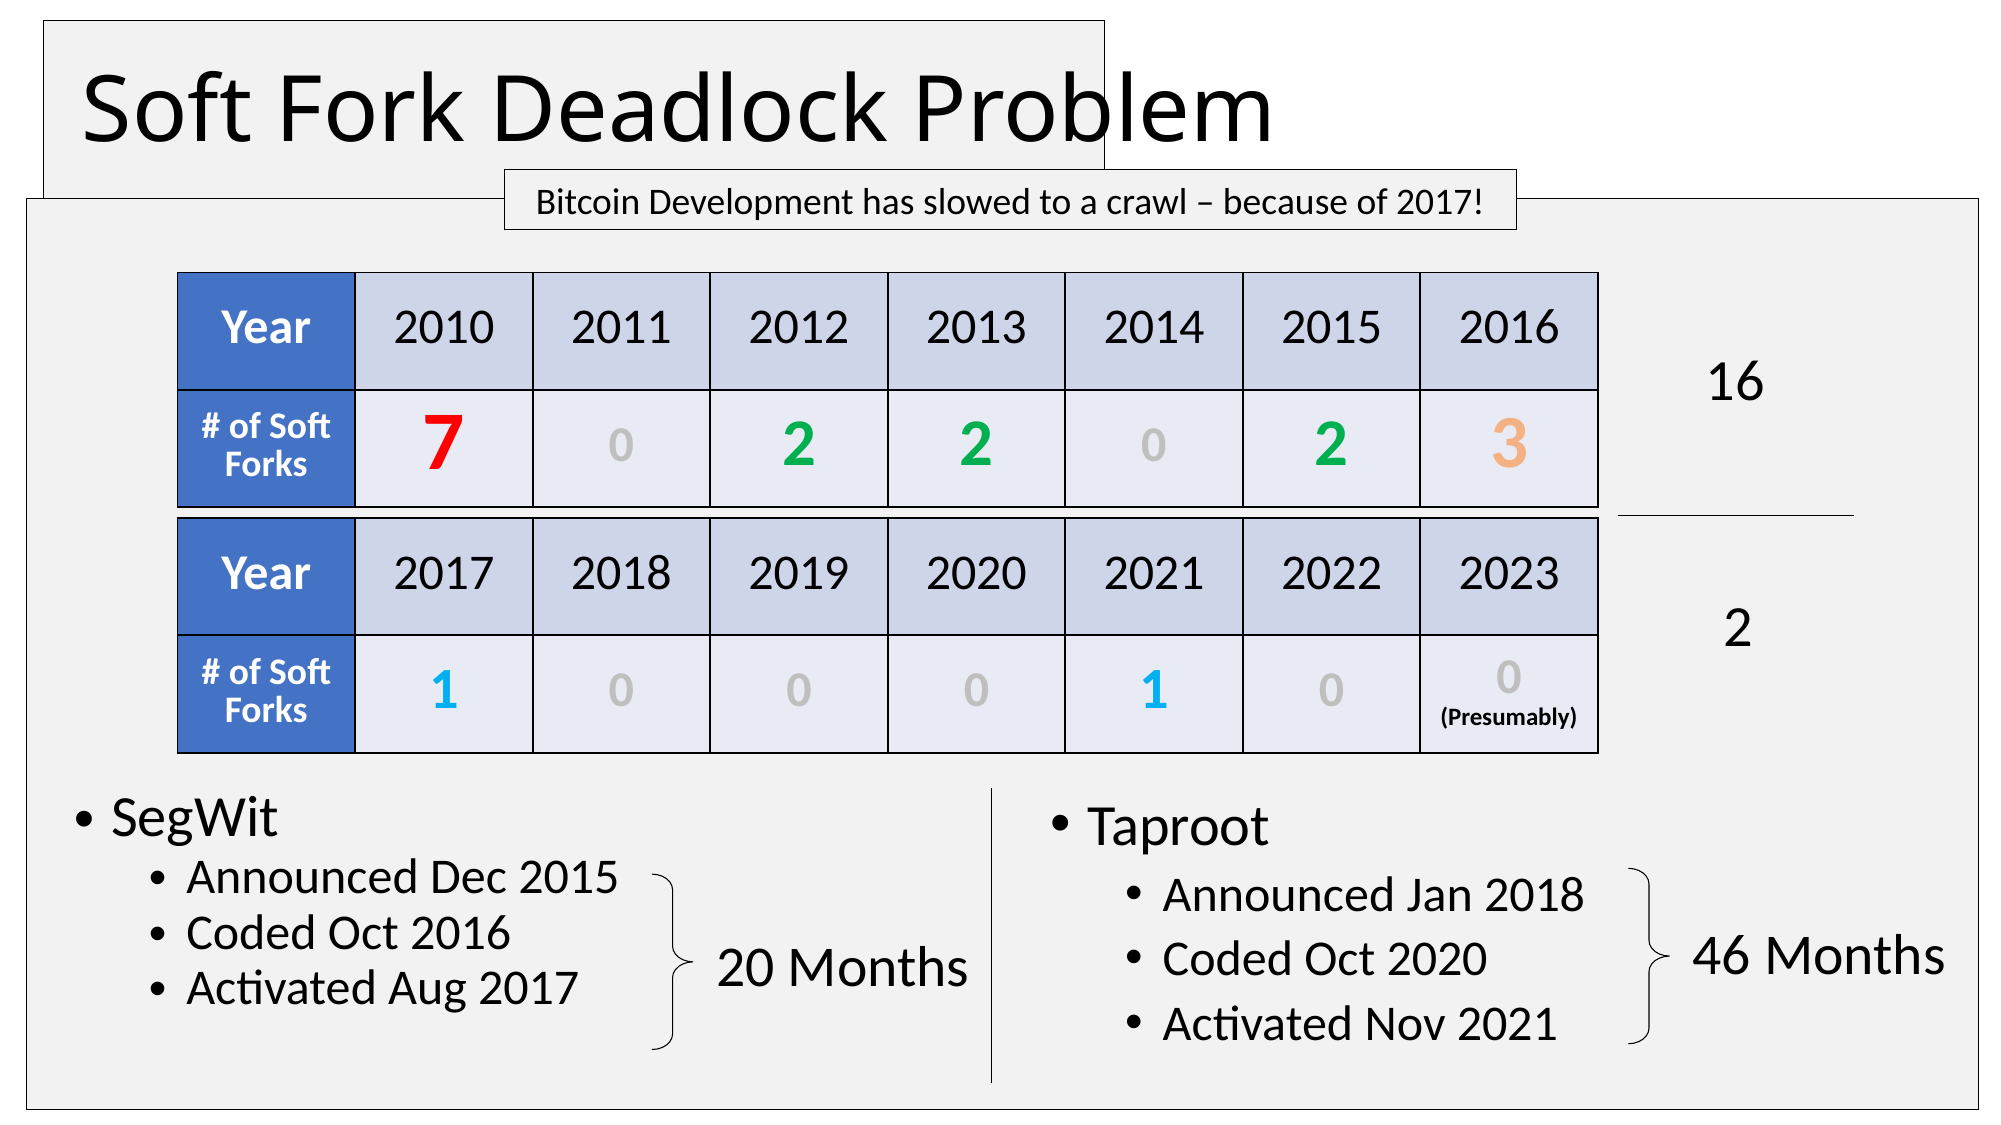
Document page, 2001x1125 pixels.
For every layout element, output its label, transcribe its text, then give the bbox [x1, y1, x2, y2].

table_header 2010 [356, 273, 532, 389]
text_box [43, 20, 1105, 199]
table_header 2014 [1066, 273, 1242, 389]
text_box 16 [1690, 351, 1781, 429]
table_header 2023 [1421, 519, 1597, 634]
table_cell 0 [889, 636, 1064, 752]
text_box 20 Months [992, 929, 997, 1007]
table_header 2021 [1066, 519, 1242, 634]
table_cell 1 [356, 636, 532, 752]
table_cell 0 [711, 636, 887, 752]
table_header 2015 [1244, 273, 1419, 389]
text_box 20 Months [877, 929, 991, 1007]
text_box 46 Months [1677, 917, 1974, 995]
table_header Year [178, 519, 354, 634]
table_cell 0 [1244, 636, 1419, 752]
text_box Taproot Announced Jan 2018 Coded Oct 2020 Activated Nov 2021 [1035, 787, 1679, 1063]
table_header Year [178, 273, 354, 389]
text_box 2 [1708, 596, 1763, 675]
table_header 2019 [711, 519, 887, 634]
table_cell 0 (Presumably) [1421, 636, 1597, 752]
table_cell 2 [711, 391, 887, 506]
table_header 2017 [356, 519, 532, 634]
table_cell 3 [1421, 391, 1597, 506]
table_header 2012 [711, 273, 887, 389]
table_header 2022 [1244, 519, 1419, 634]
table_header 2013 [889, 273, 1064, 389]
table_cell 0 [1066, 391, 1242, 506]
table_cell 1 [1066, 636, 1242, 752]
text_box Bitcoin Development has slowed to a crawl – because of 2017! [504, 169, 1517, 230]
table_cell # of Soft Forks [178, 391, 354, 506]
text_box [1628, 867, 1670, 1045]
table_cell 7 [356, 391, 532, 506]
table_cell 2 [1244, 391, 1419, 506]
table_cell 2 [889, 391, 1064, 506]
slide_number 75 [1920, 1054, 1987, 1114]
text_box [26, 197, 1980, 1111]
text_box SegWit Announced Dec 2015 Coded Oct 2016 Activated Aug 2017 [58, 787, 877, 1063]
table_header 2018 [534, 519, 709, 634]
table_cell 0 [534, 636, 709, 752]
table_header 2020 [889, 519, 1064, 634]
table_cell # of Soft Forks [178, 636, 354, 752]
table_header 2016 [1421, 273, 1597, 389]
text_box Soft Fork Deadlock Problem [66, 45, 1918, 179]
table_cell 0 [534, 391, 709, 506]
table_header 2011 [534, 273, 709, 389]
